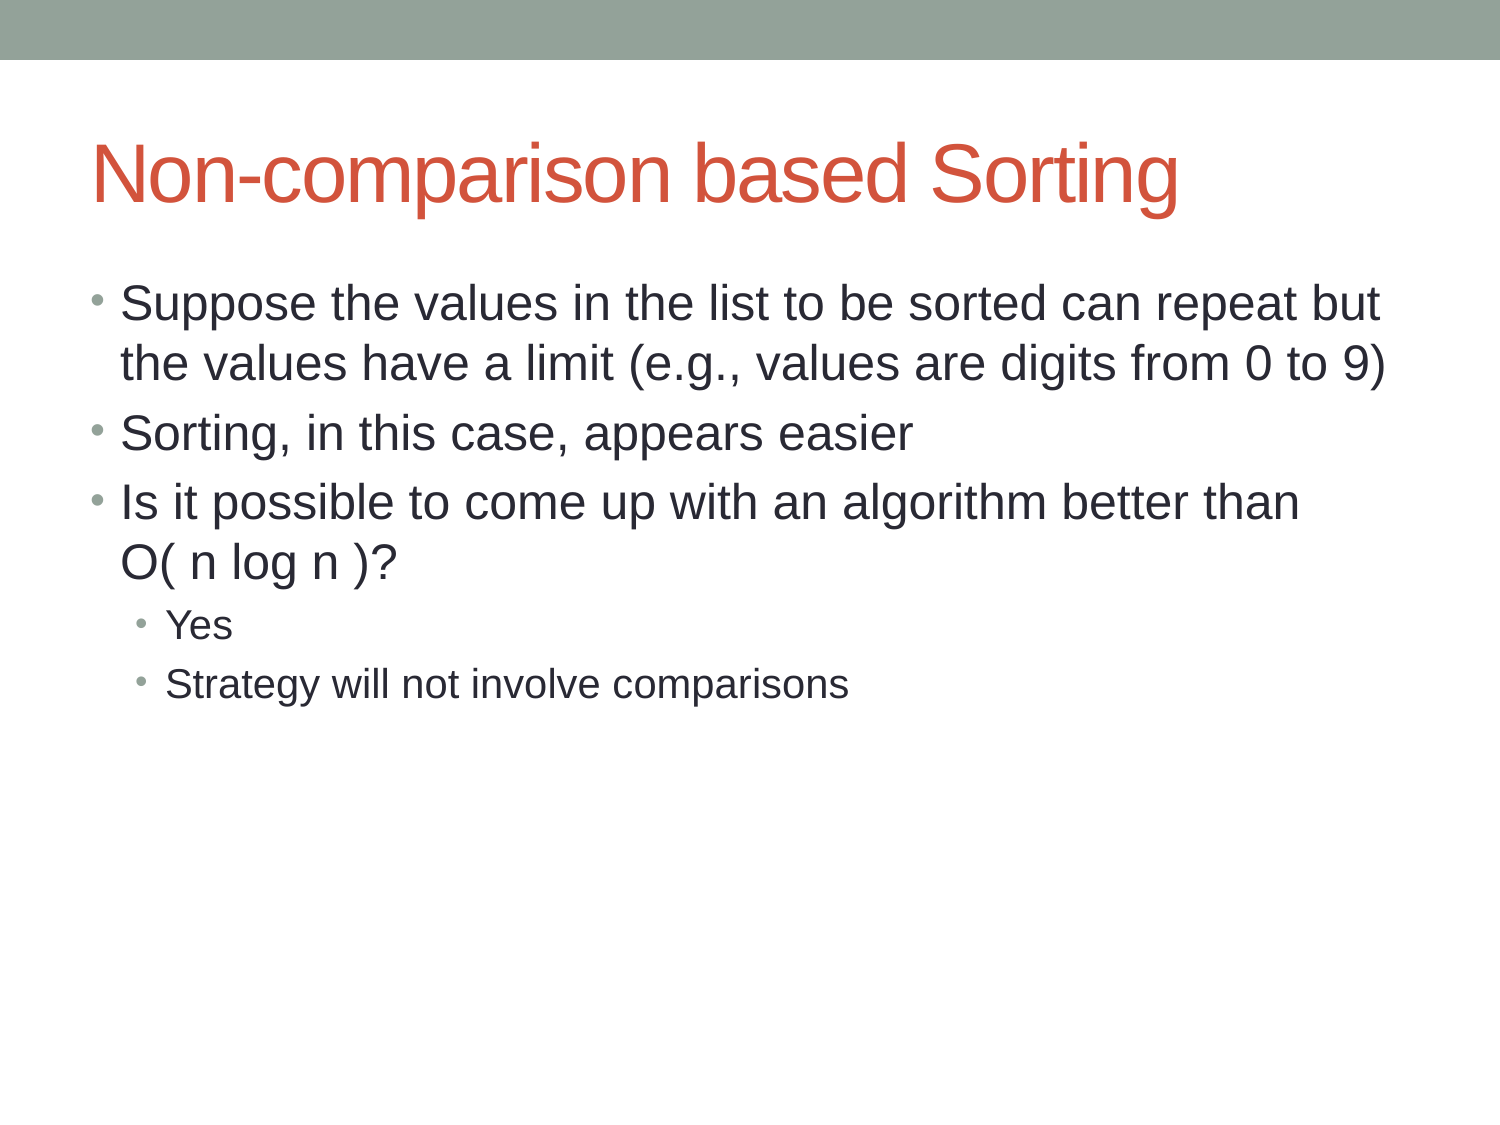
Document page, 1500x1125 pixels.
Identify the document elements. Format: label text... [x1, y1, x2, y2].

list Suppose the values in the list to be sorted can repeat but the values have a limit (e.g., values are digits from 0 to 9) Sorting, in this case, appears easier Is it possible to come up with an algorithm better than O( n log n )? Yes Strategy will not involve comparisons [75, 262, 1425, 1063]
title Non-comparison based Sorting [75, 87, 1425, 250]
